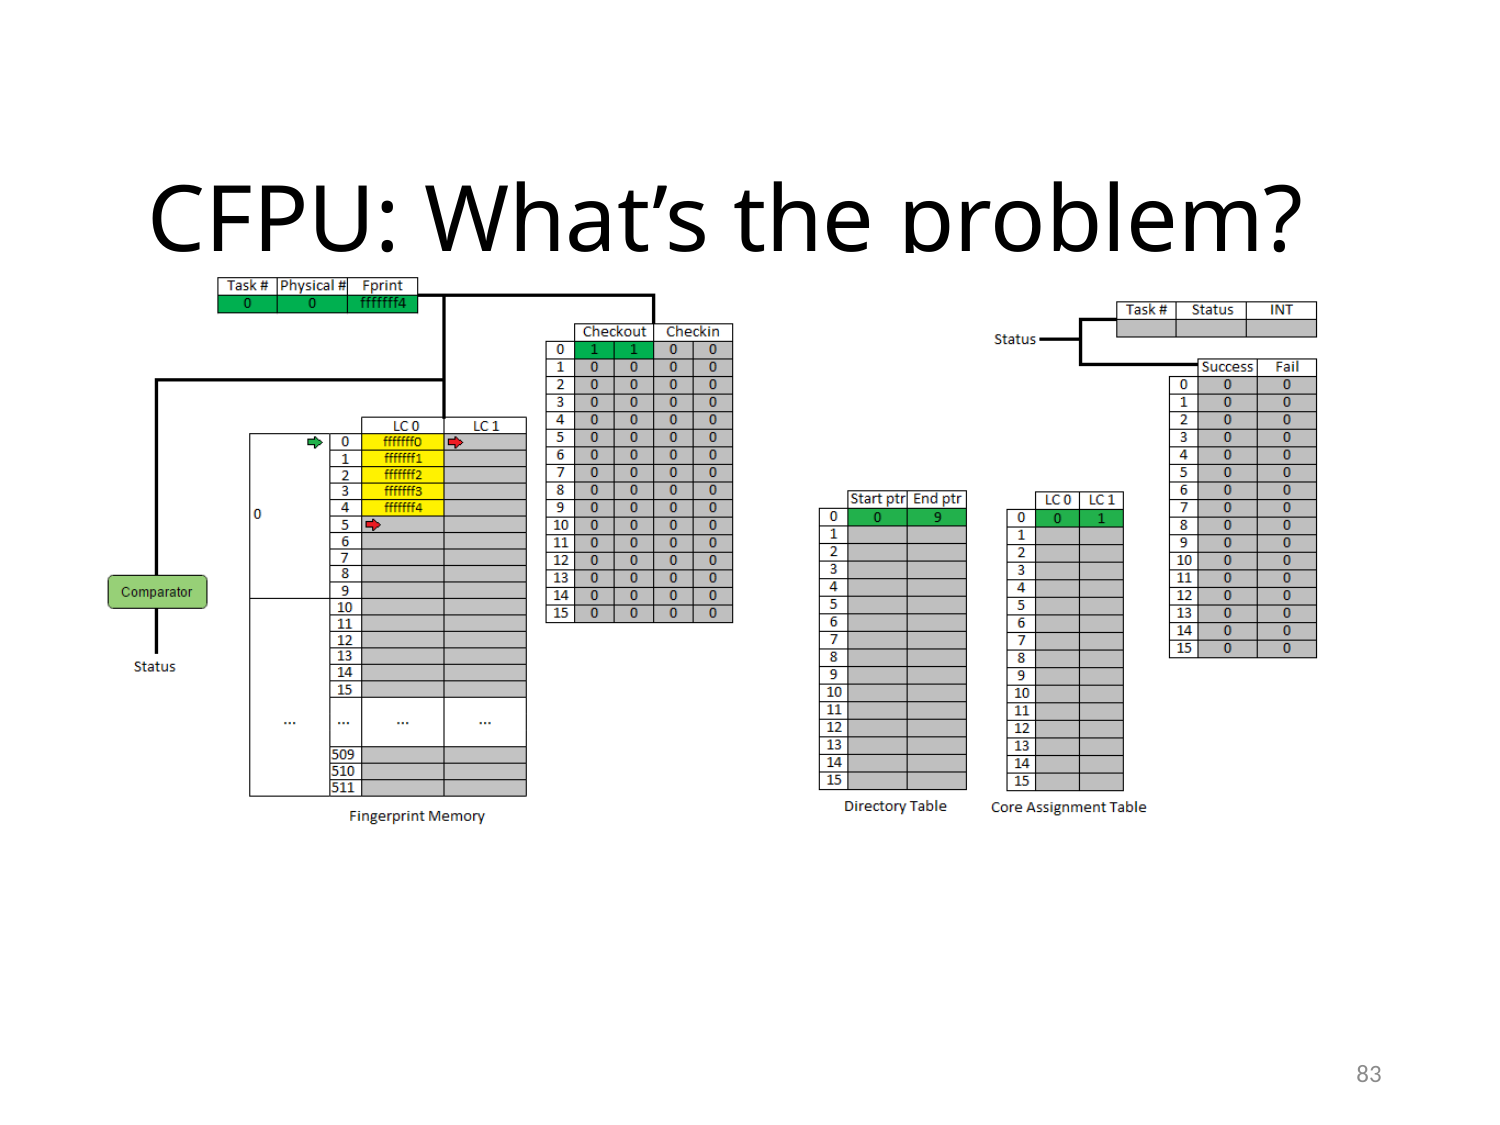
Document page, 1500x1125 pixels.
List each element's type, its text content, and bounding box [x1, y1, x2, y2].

slide_number 83 [1059, 1042, 1397, 1103]
title CFPU: What’s the problem? [79, 140, 1374, 304]
picture [89, 253, 1327, 833]
